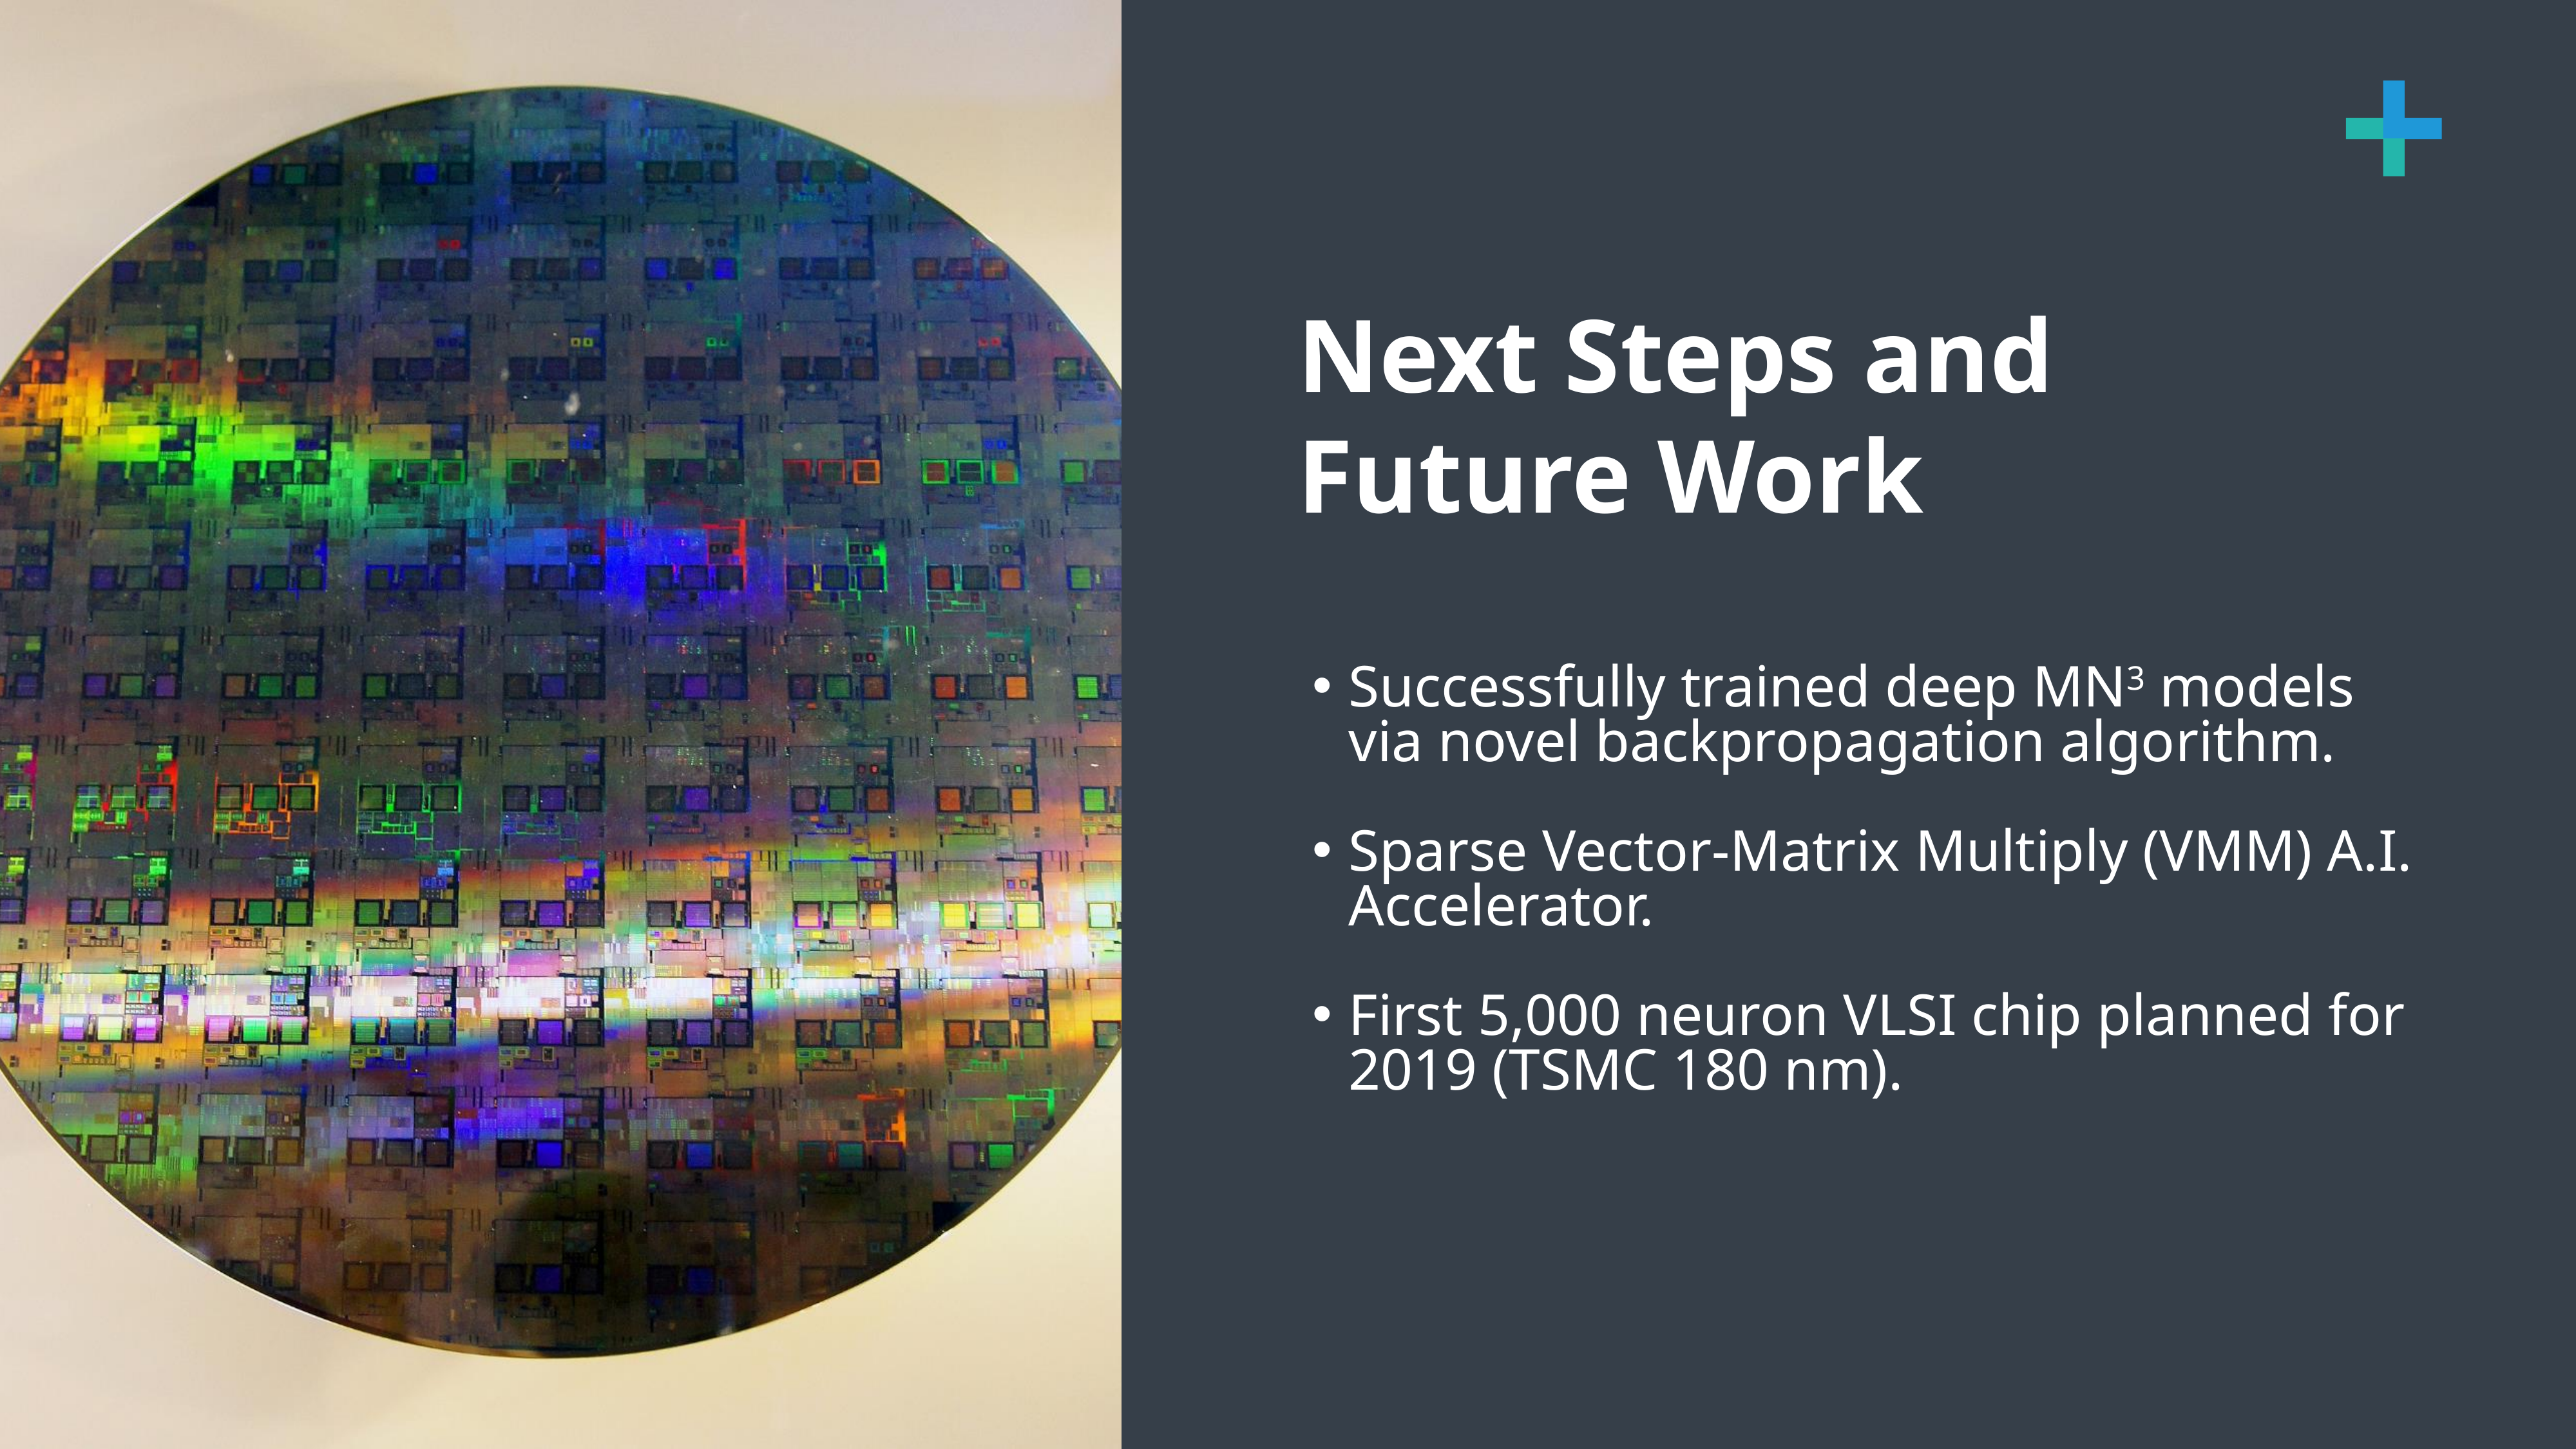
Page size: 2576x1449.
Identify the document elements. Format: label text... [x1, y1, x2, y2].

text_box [2345, 80, 2442, 176]
text_box [1122, 0, 2576, 1449]
picture [0, 0, 1122, 1449]
text_box Next Steps and Future Work [1288, 287, 2295, 538]
text_box Successfully trained deep MN3 models via novel backpropagation algorithm. Sparse Vector-Matrix Multiply (VMM) A.I. Accelerator. First 5,000 neuron VLSI chip planned for 2019 (TSMC 180 nm). [1302, 659, 2442, 1161]
